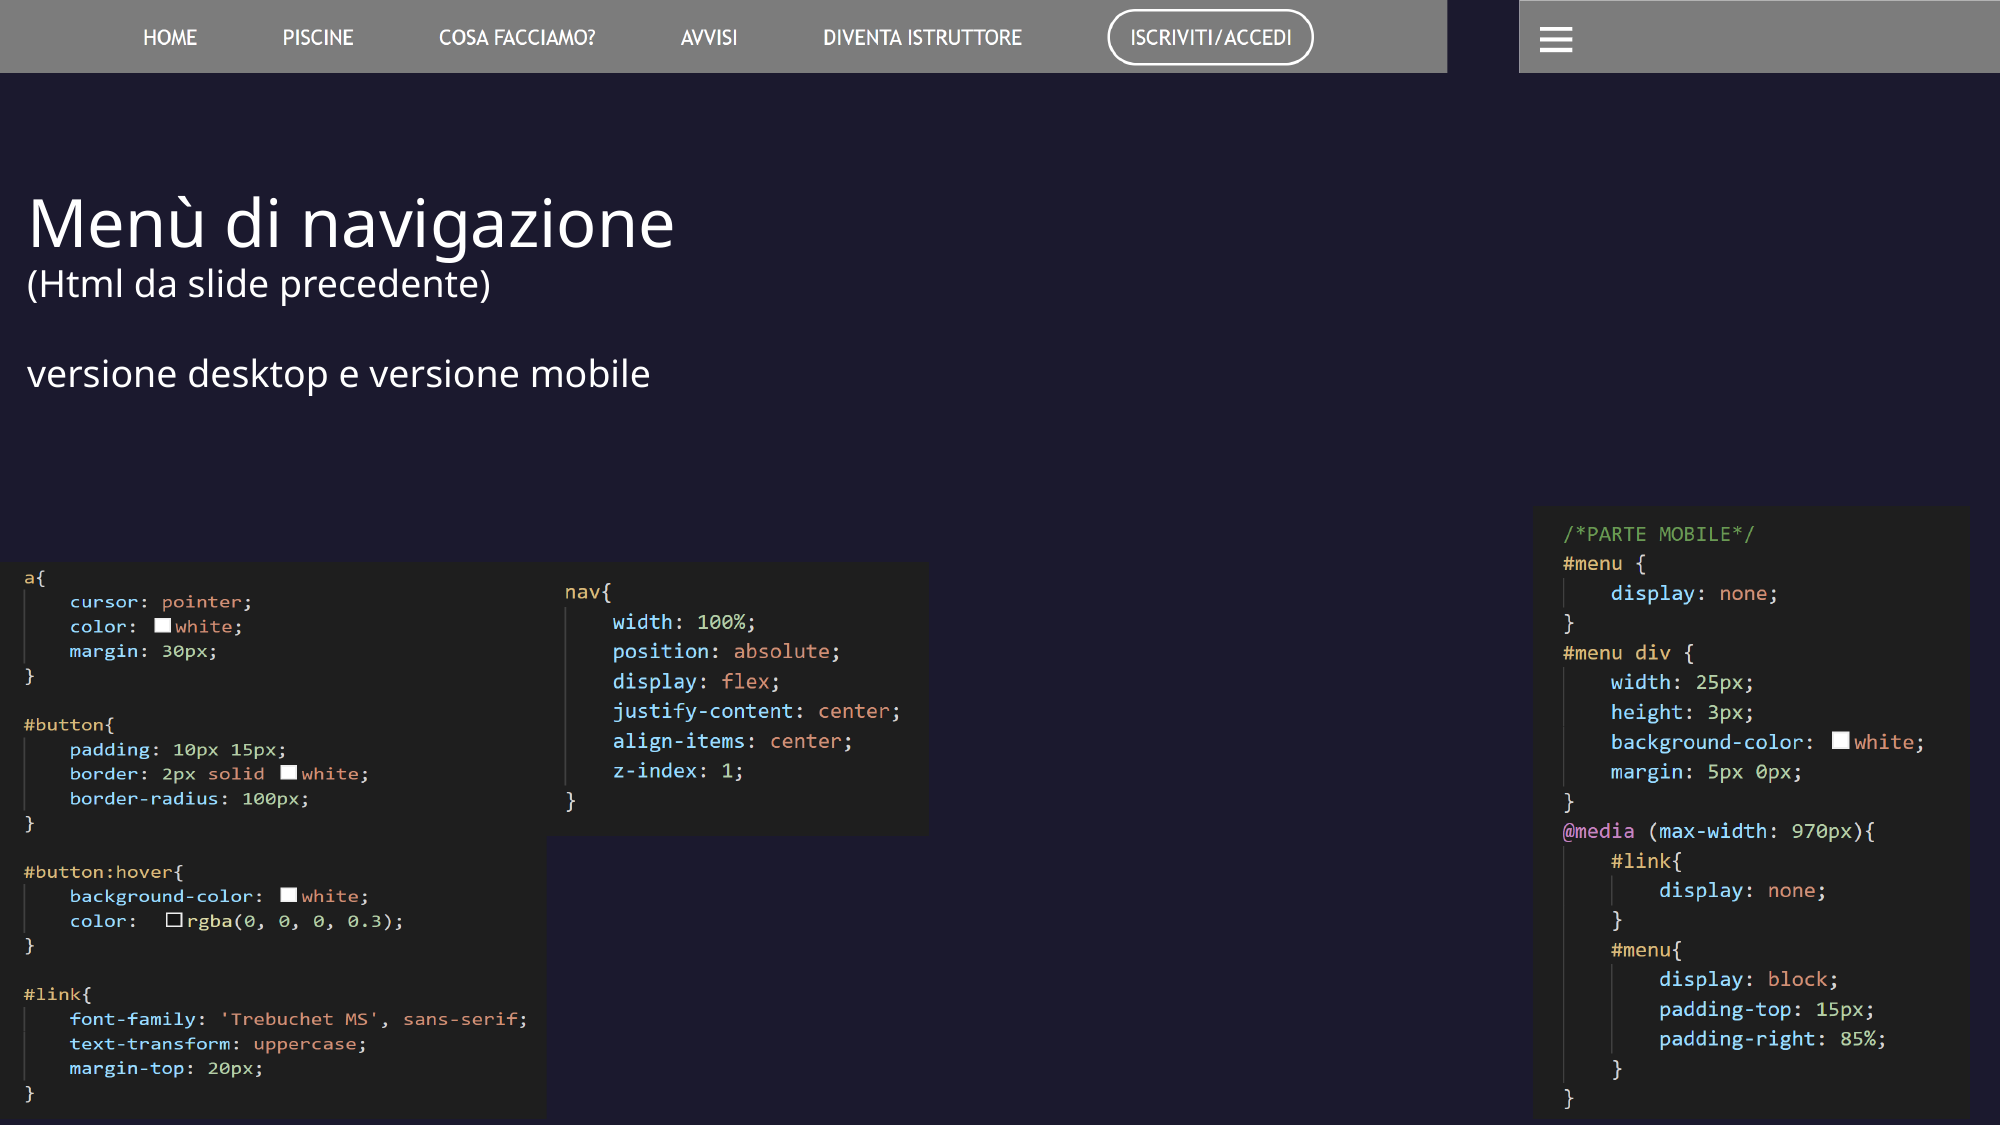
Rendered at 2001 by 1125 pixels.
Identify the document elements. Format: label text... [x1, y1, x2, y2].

picture [0, 562, 929, 1119]
picture [1533, 506, 1970, 1119]
picture [0, 0, 1448, 73]
text_box Menù di navigazione (Html da slide precedente) versione desktop e versione mobile [12, 173, 872, 448]
picture [1519, 0, 2000, 73]
